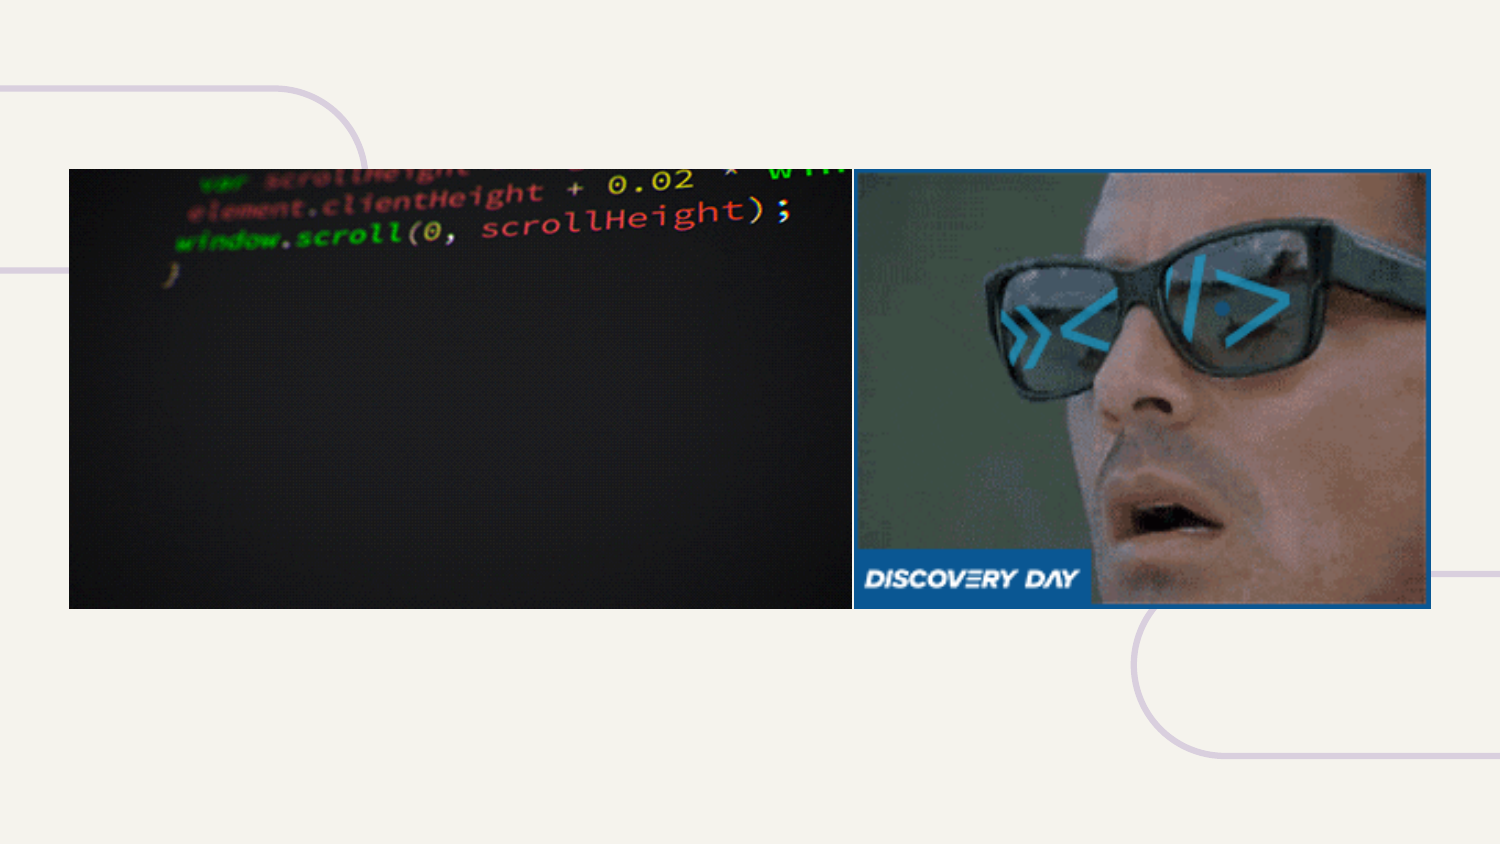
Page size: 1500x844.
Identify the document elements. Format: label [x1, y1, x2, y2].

picture [69, 169, 852, 609]
picture [854, 169, 1431, 609]
